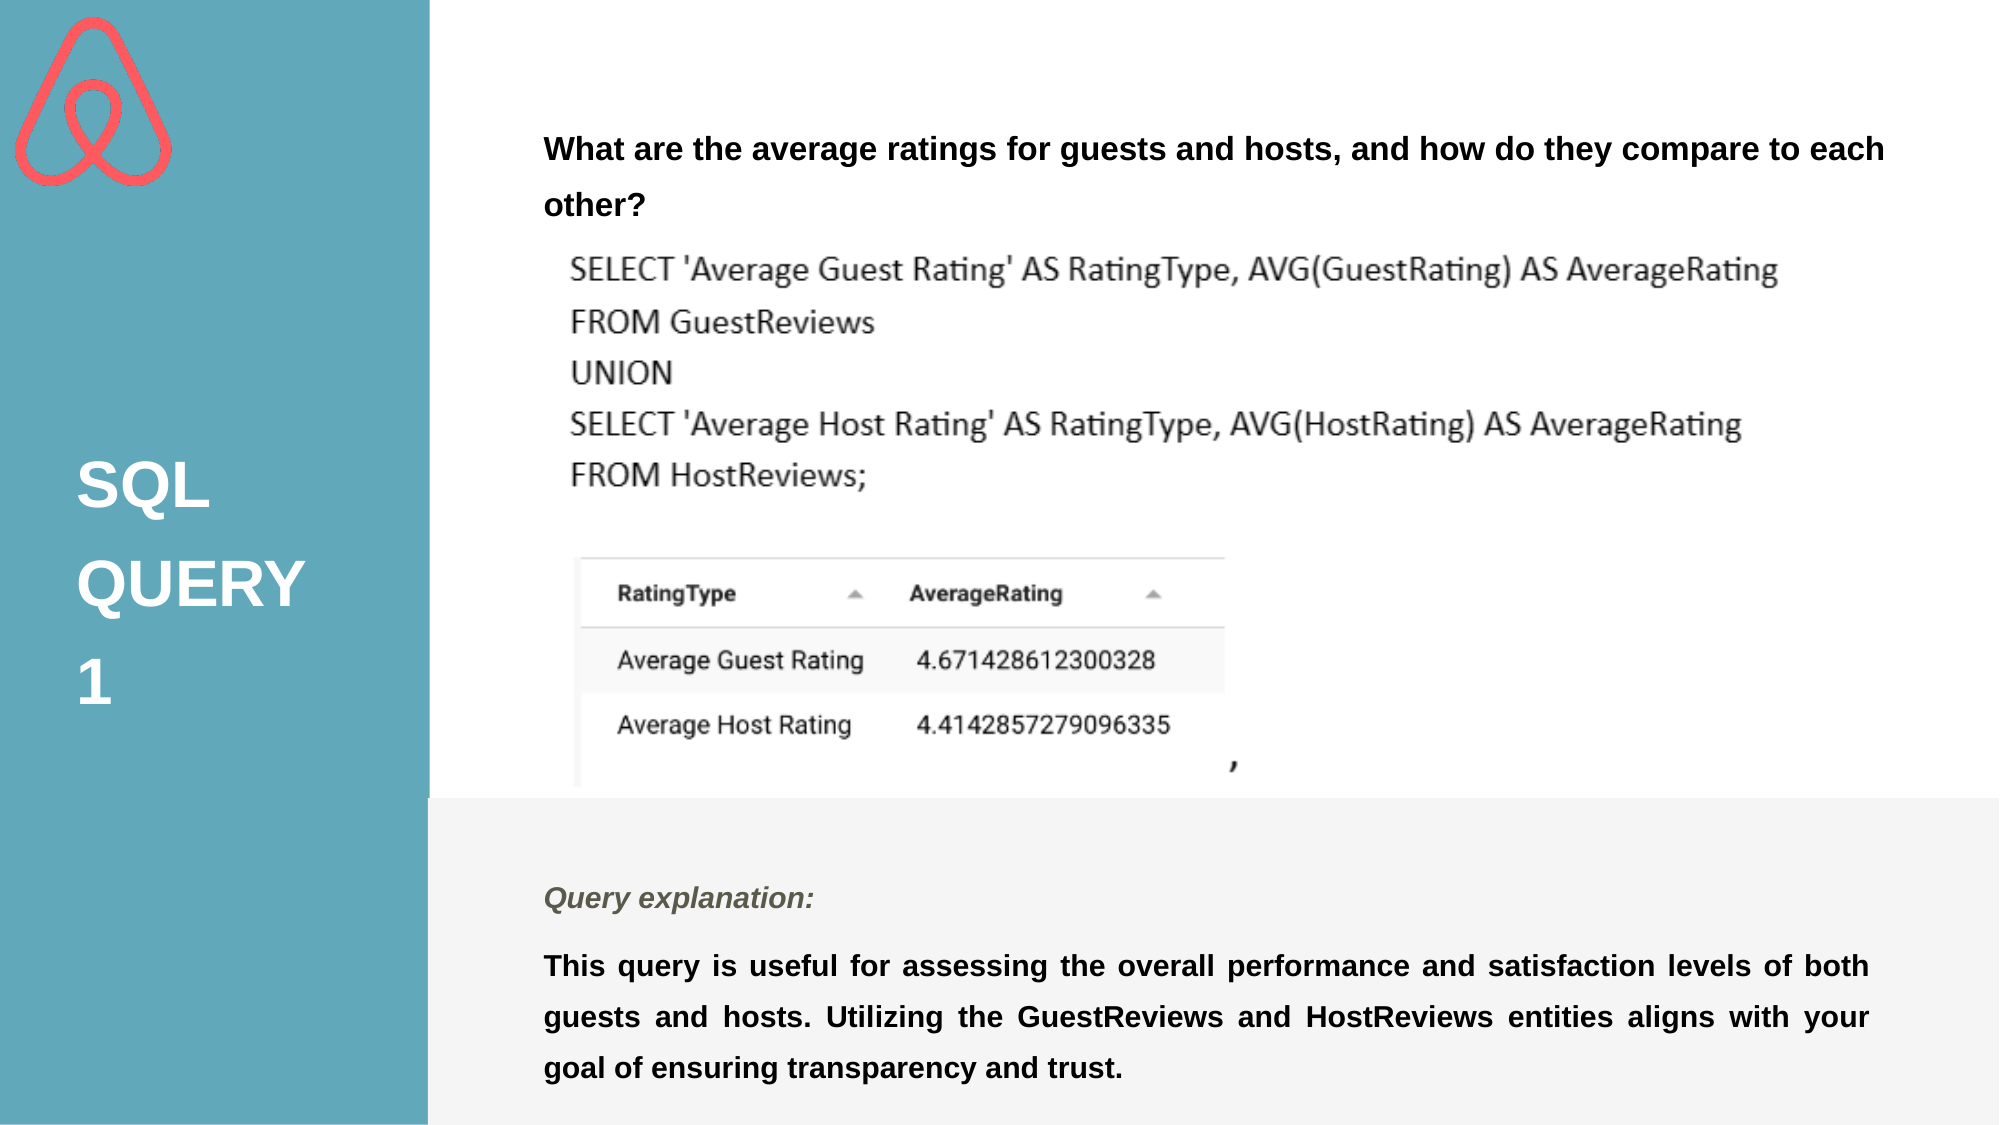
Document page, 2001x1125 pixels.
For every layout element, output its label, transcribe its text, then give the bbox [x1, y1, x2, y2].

text_box [427, 798, 1999, 1125]
text_box This query is useful for assessing the overall performance and satisfaction levels of both guests and hosts. Utilizing the GuestReviews and HostReviews entities aligns with your goal of ensuring transparency and trust. [543, 932, 1870, 1104]
picture [14, 17, 180, 186]
text_box What are the average ratings for guests and hosts, and how do they compare to each other? [543, 110, 1901, 206]
text_box [0, 0, 430, 1125]
text_box Query explanation: [543, 864, 1855, 907]
text_box SQL QUERY 1 [76, 422, 343, 671]
picture [565, 250, 1789, 799]
